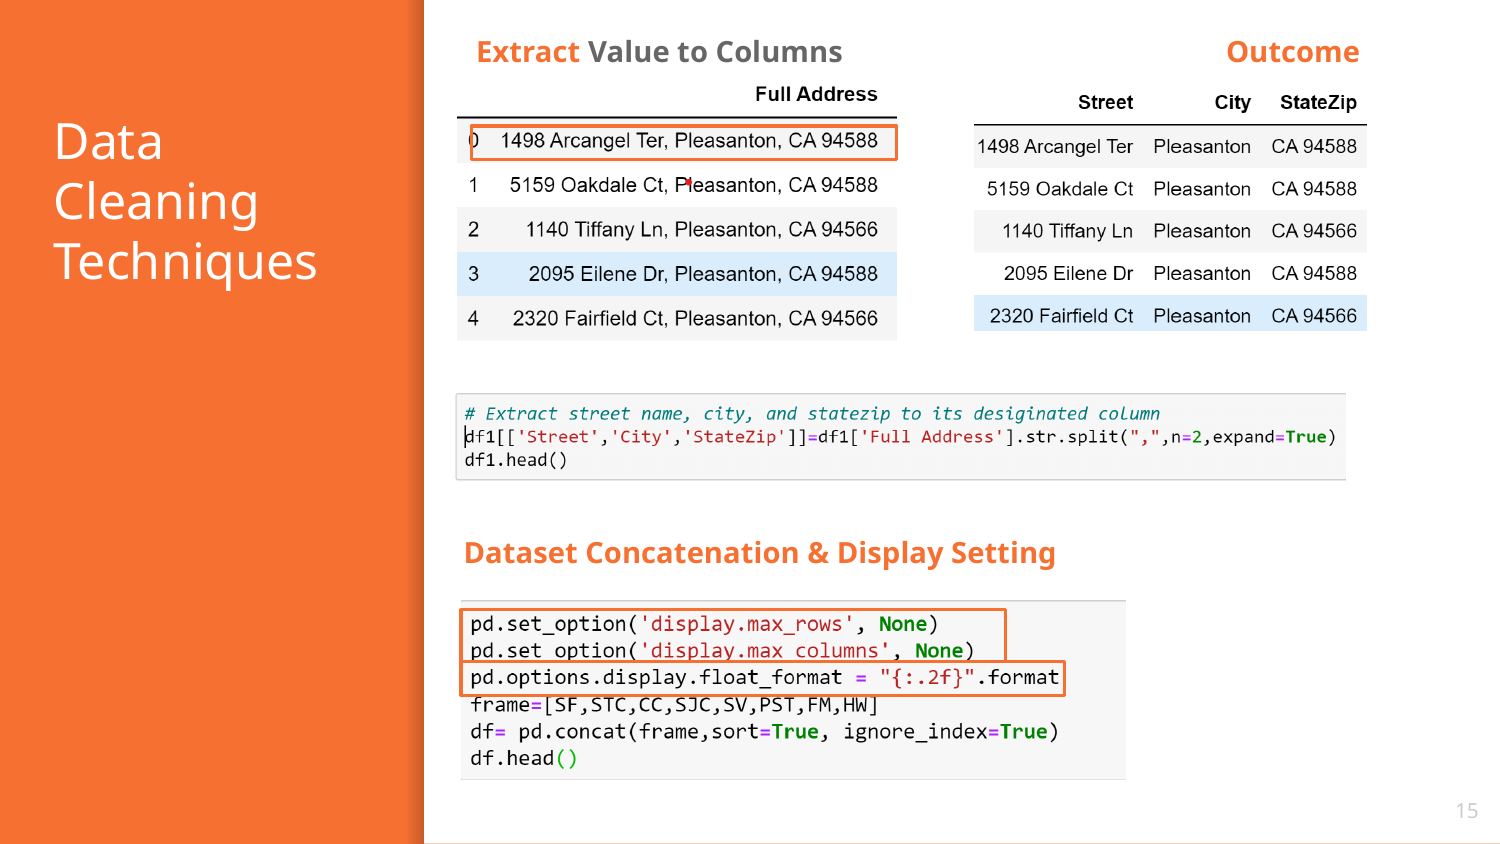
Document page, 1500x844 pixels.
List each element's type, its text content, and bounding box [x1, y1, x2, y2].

picture [451, 69, 897, 341]
title Data Cleaning Techniques [38, 94, 375, 748]
list Extract Value to Columns Outcome [461, 13, 1404, 95]
picture [451, 389, 1346, 482]
list Dataset Concatenation & Display Setting [448, 514, 1392, 596]
picture [460, 598, 1126, 780]
picture [974, 81, 1380, 331]
slide_number 15 [1403, 779, 1494, 844]
